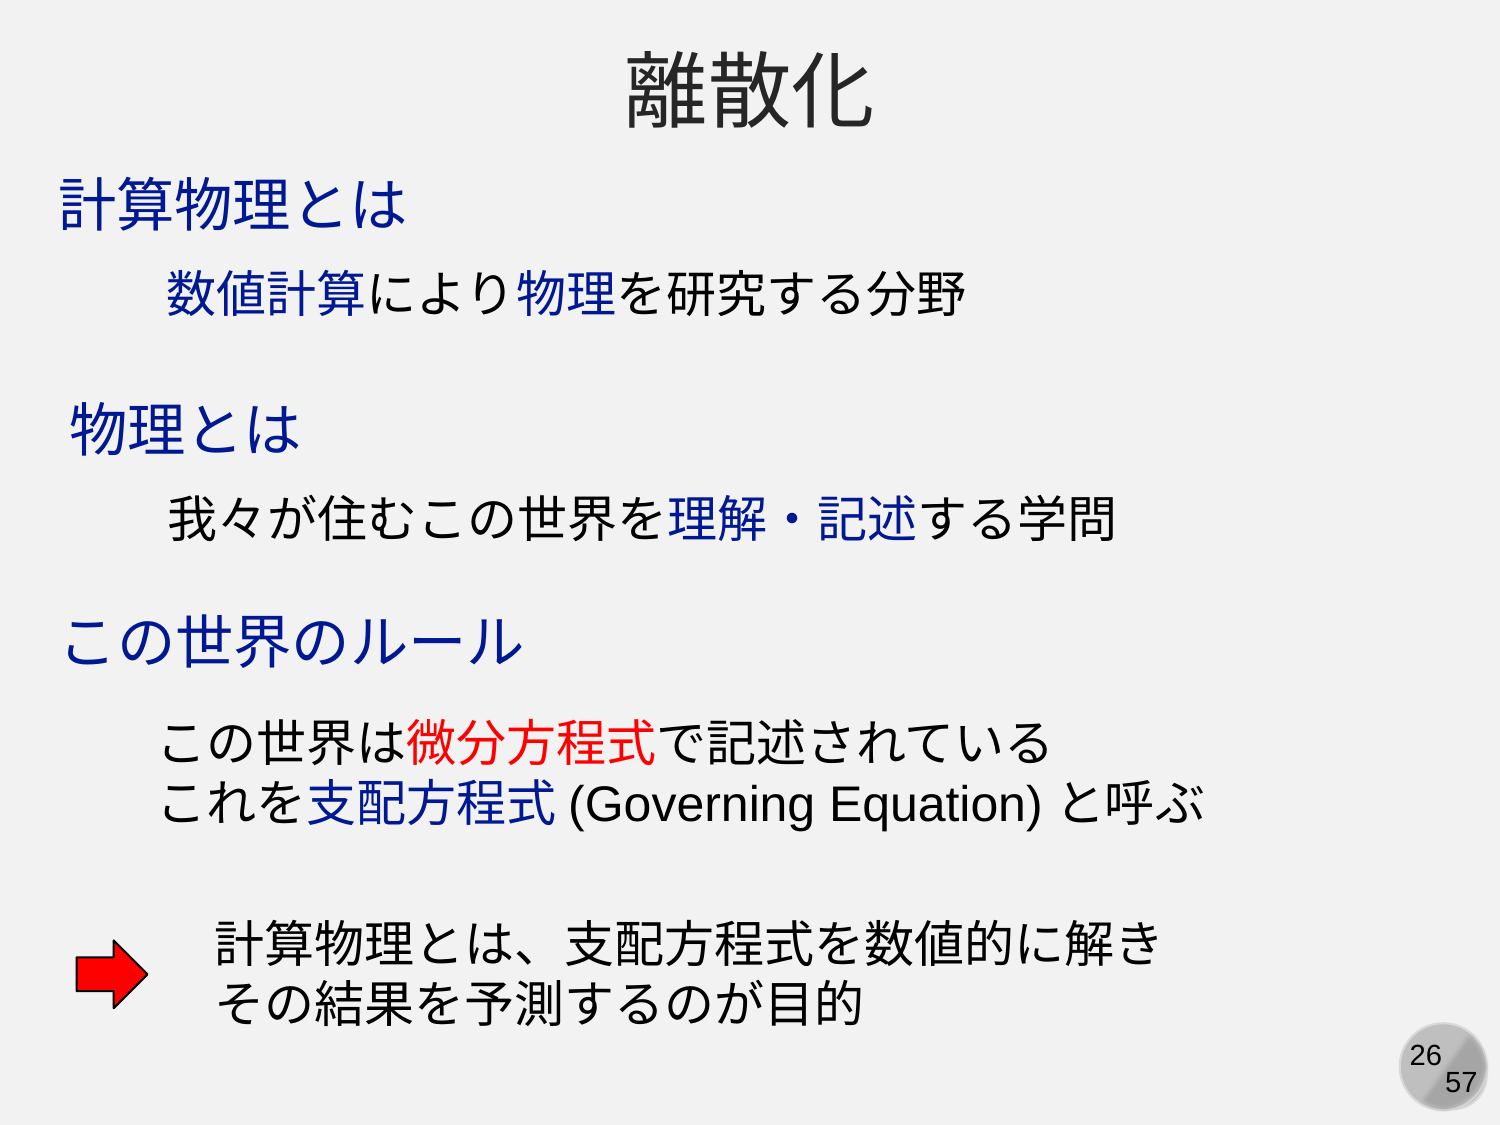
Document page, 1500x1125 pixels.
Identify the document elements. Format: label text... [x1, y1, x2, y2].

text_box 計算物理とは、支配方程式を数値的に解き その結果を予測するのが目的 [199, 905, 1180, 1040]
list 離散化 [0, 31, 1500, 155]
text_box 計算物理とは [43, 160, 423, 246]
text_box [75, 939, 149, 1010]
text_box 物理とは [54, 385, 318, 471]
text_box 数値計算により物理を研究する分野 [152, 255, 981, 330]
text_box 我々が住むこの世界を理解・記述する学問 [152, 479, 1133, 555]
text_box この世界は微分方程式で記述されている これを支配方程式(Governing Equation)と呼ぶ [141, 704, 1220, 839]
text_box この世界のルール [44, 597, 540, 683]
